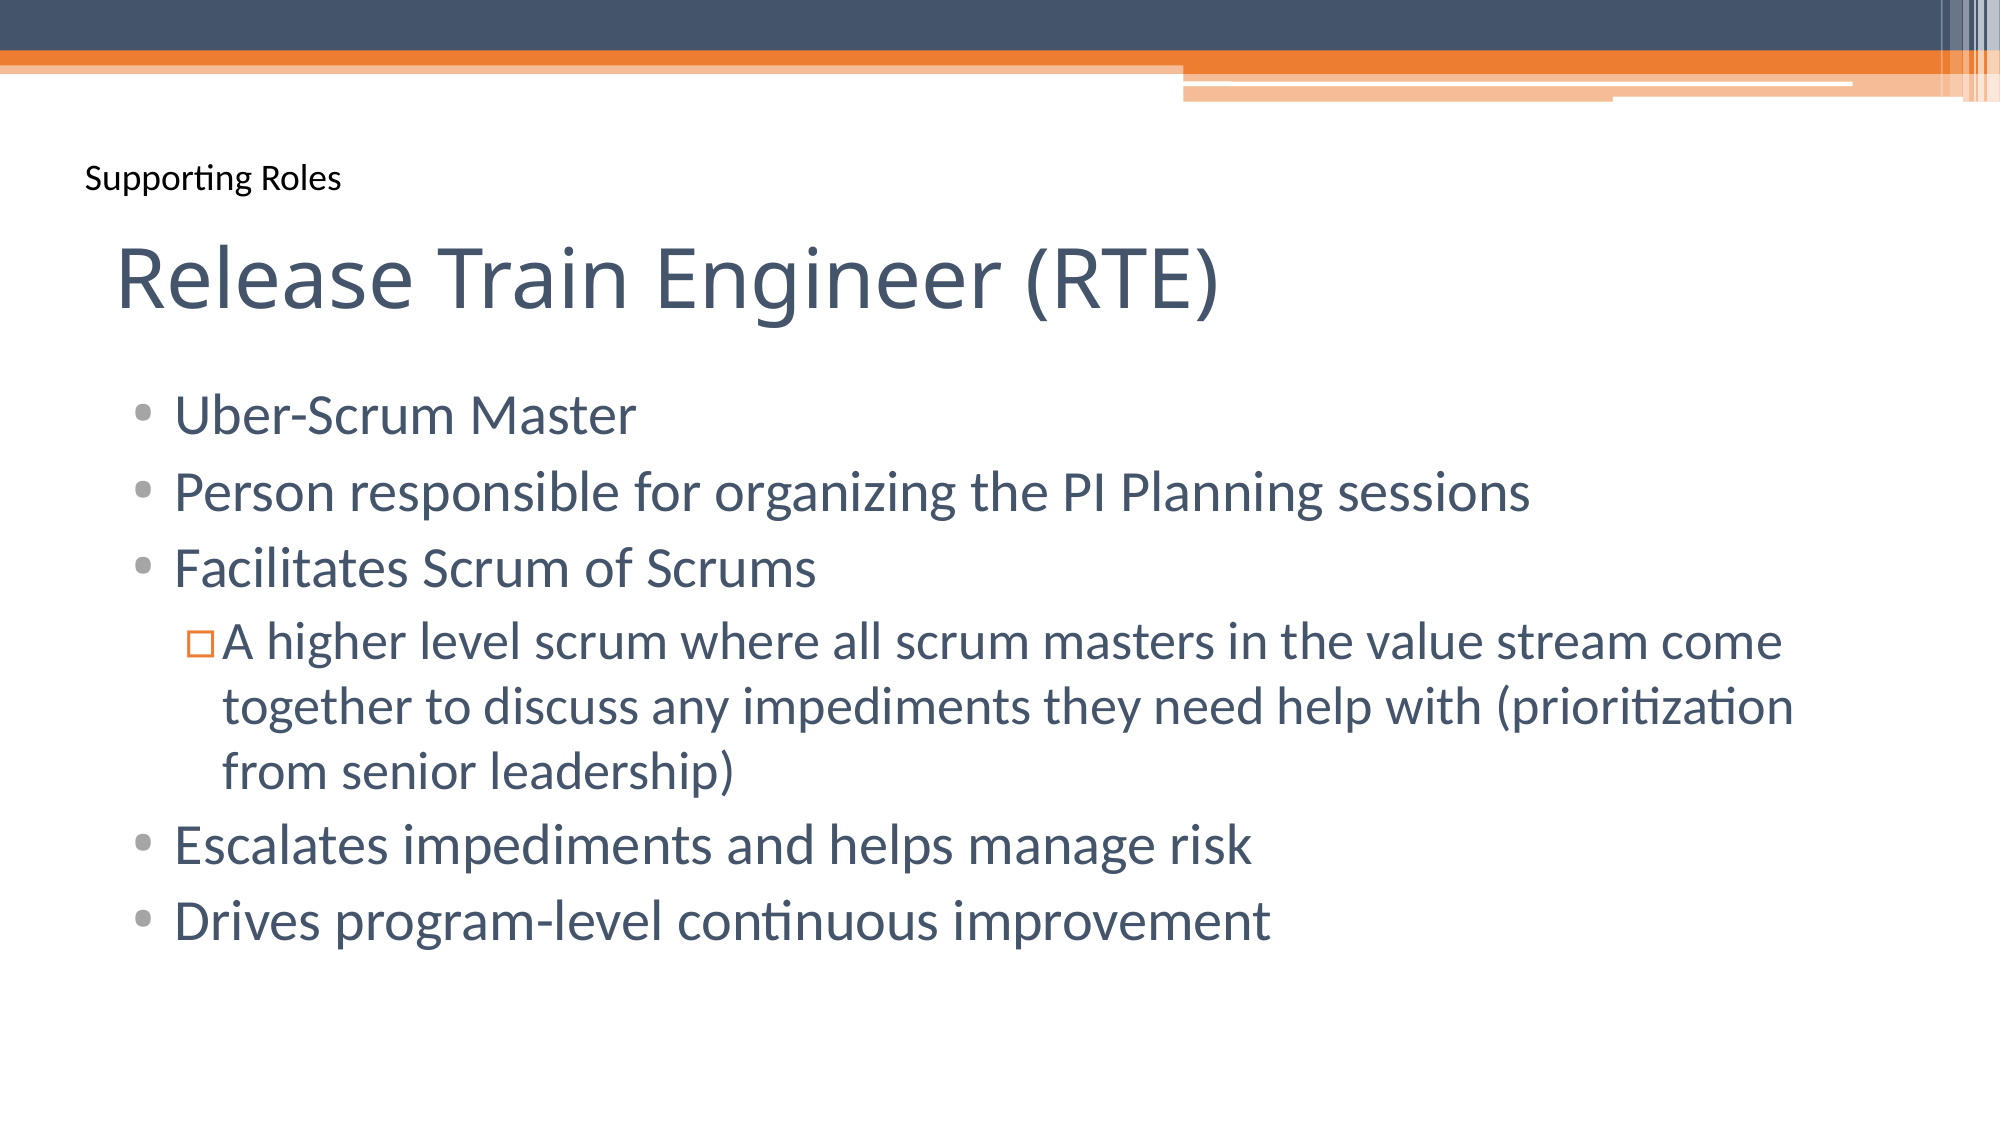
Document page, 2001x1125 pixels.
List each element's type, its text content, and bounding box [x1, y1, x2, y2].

text_box Supporting Roles [70, 145, 358, 206]
title Release Train Engineer (RTE) [99, 187, 1900, 363]
list Uber-Scrum Master Person responsible for organizing the PI Planning sessions Facilitates Scrum of Scrums A higher level scrum where all scrum masters in the value stream come together to discuss any impediments they need help with (prioritization from senior leadership) Escalates impediments and helps manage risk Drives program-level continuous improvement [99, 368, 1900, 1079]
